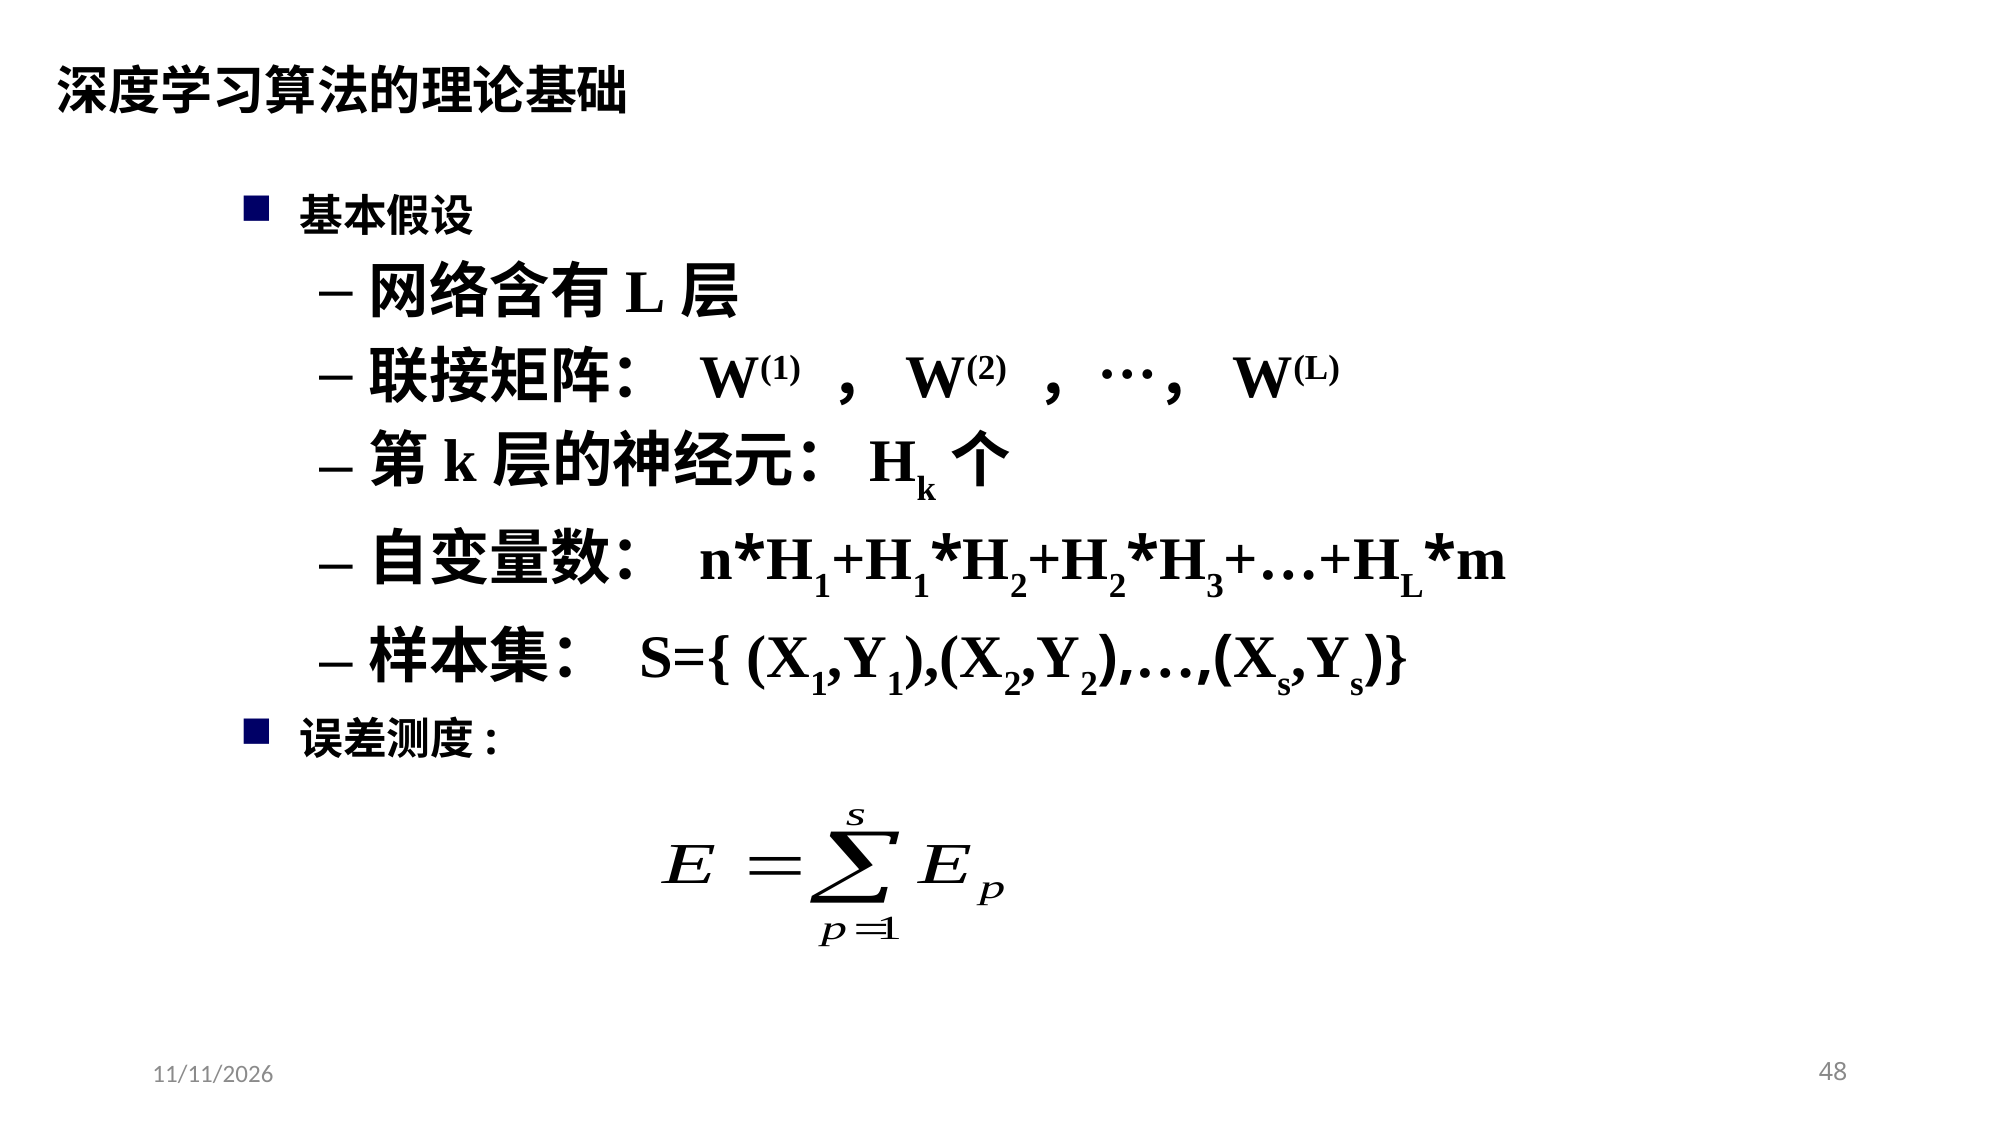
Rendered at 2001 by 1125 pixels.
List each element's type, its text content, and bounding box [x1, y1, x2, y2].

title 深度学习算法的理论基础 [41, 32, 1842, 146]
slide_number 48 [1412, 1042, 1863, 1103]
list 基本假设 网络含有L层 联接矩阵： W(1) ，W(2) ，…，W(L) 第k层的神经元：Hk个 自变量数： n*H1+H1*H2+H2*H3+…+HL*m 样本集： S={ (X1,Y1),(X2,Y2),…,(Xs,Ys)} 误差测度: [225, 180, 1575, 737]
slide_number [137, 1042, 588, 1103]
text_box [645, 786, 1029, 957]
